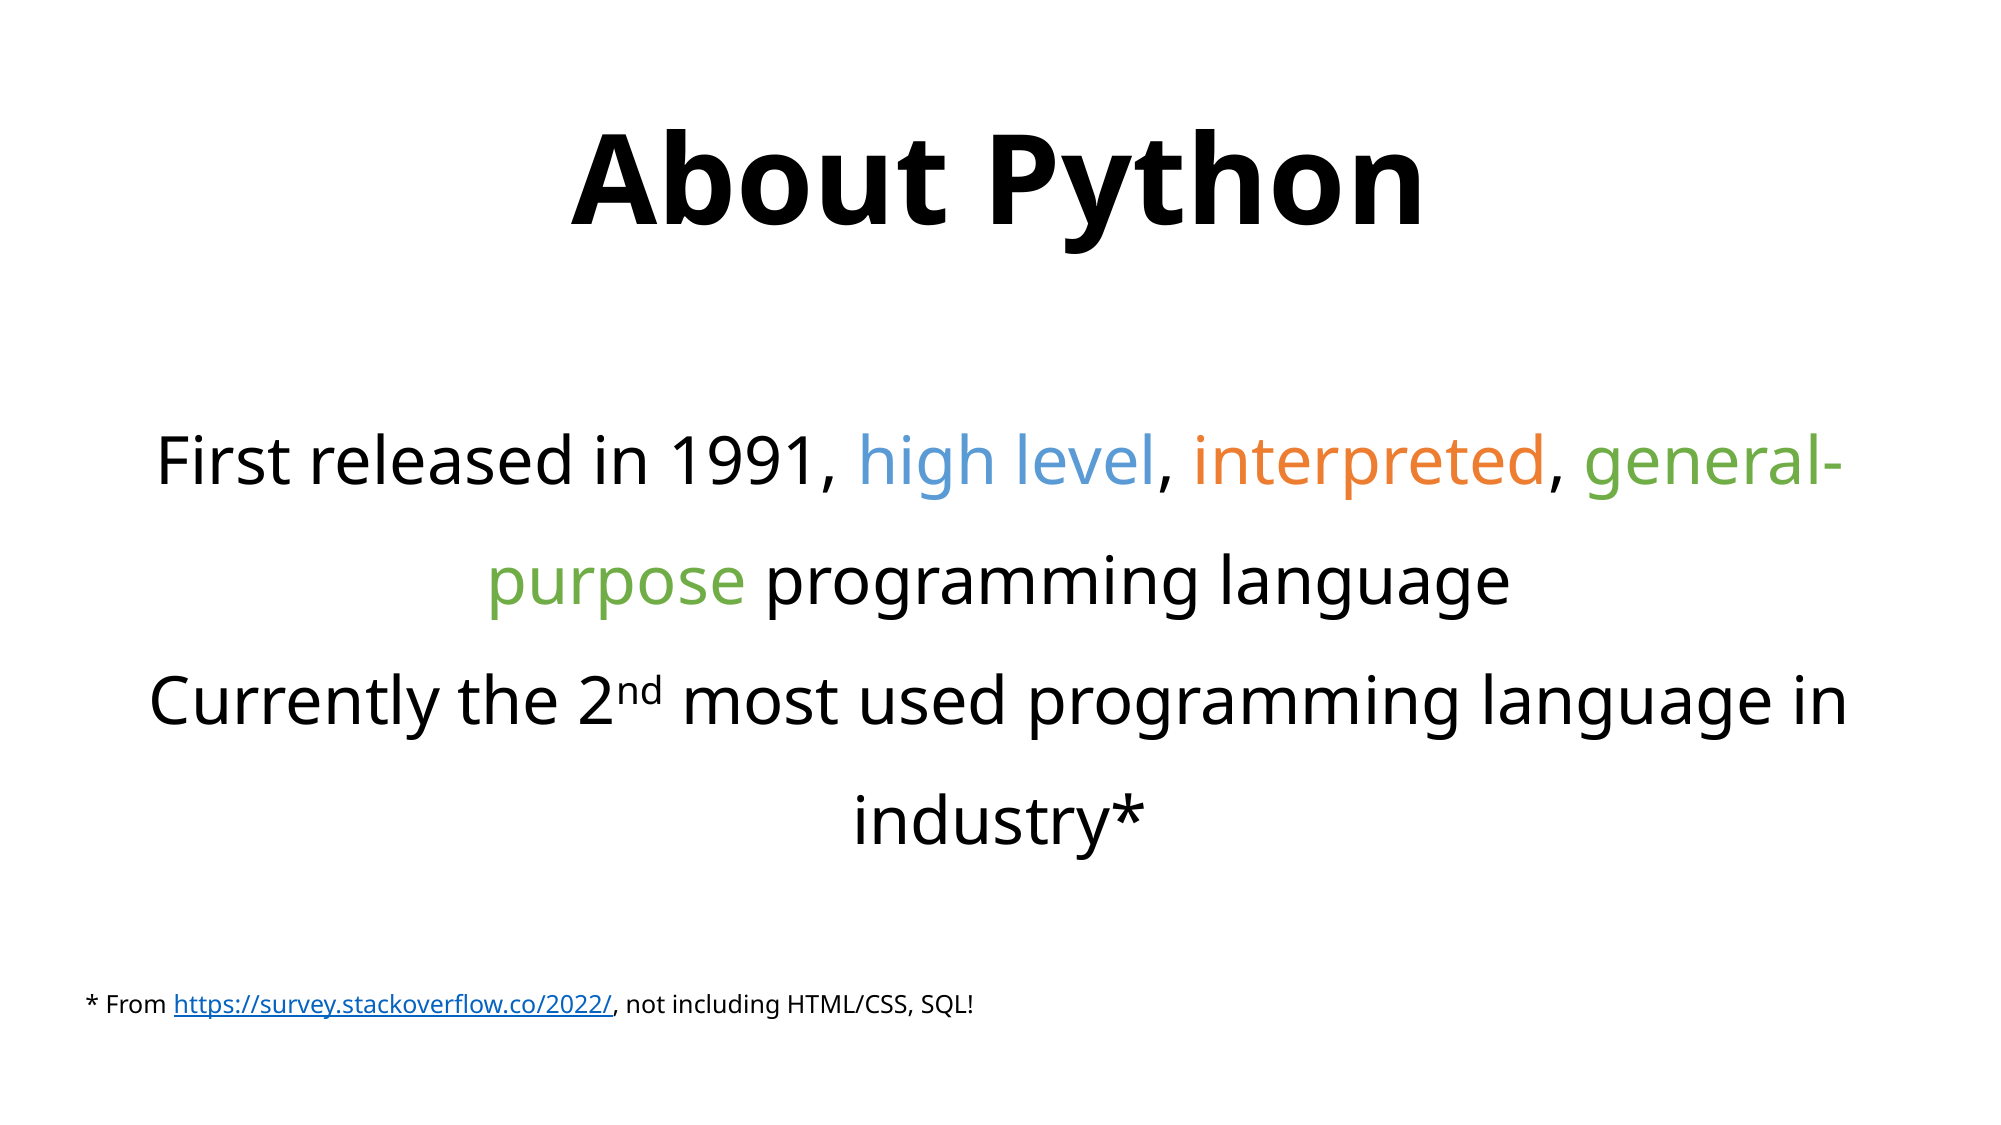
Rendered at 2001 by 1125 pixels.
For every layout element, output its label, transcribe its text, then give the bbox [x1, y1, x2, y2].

title About Python [249, 72, 1750, 295]
text_box * From https://survey.stackoverflow.co/2022/, not including HTML/CSS, SQL! [70, 940, 1930, 1053]
text_box First released in 1991, high level, interpreted, general-purpose programming language Currently the 2nd most used programming language in industry* [70, 295, 1930, 940]
